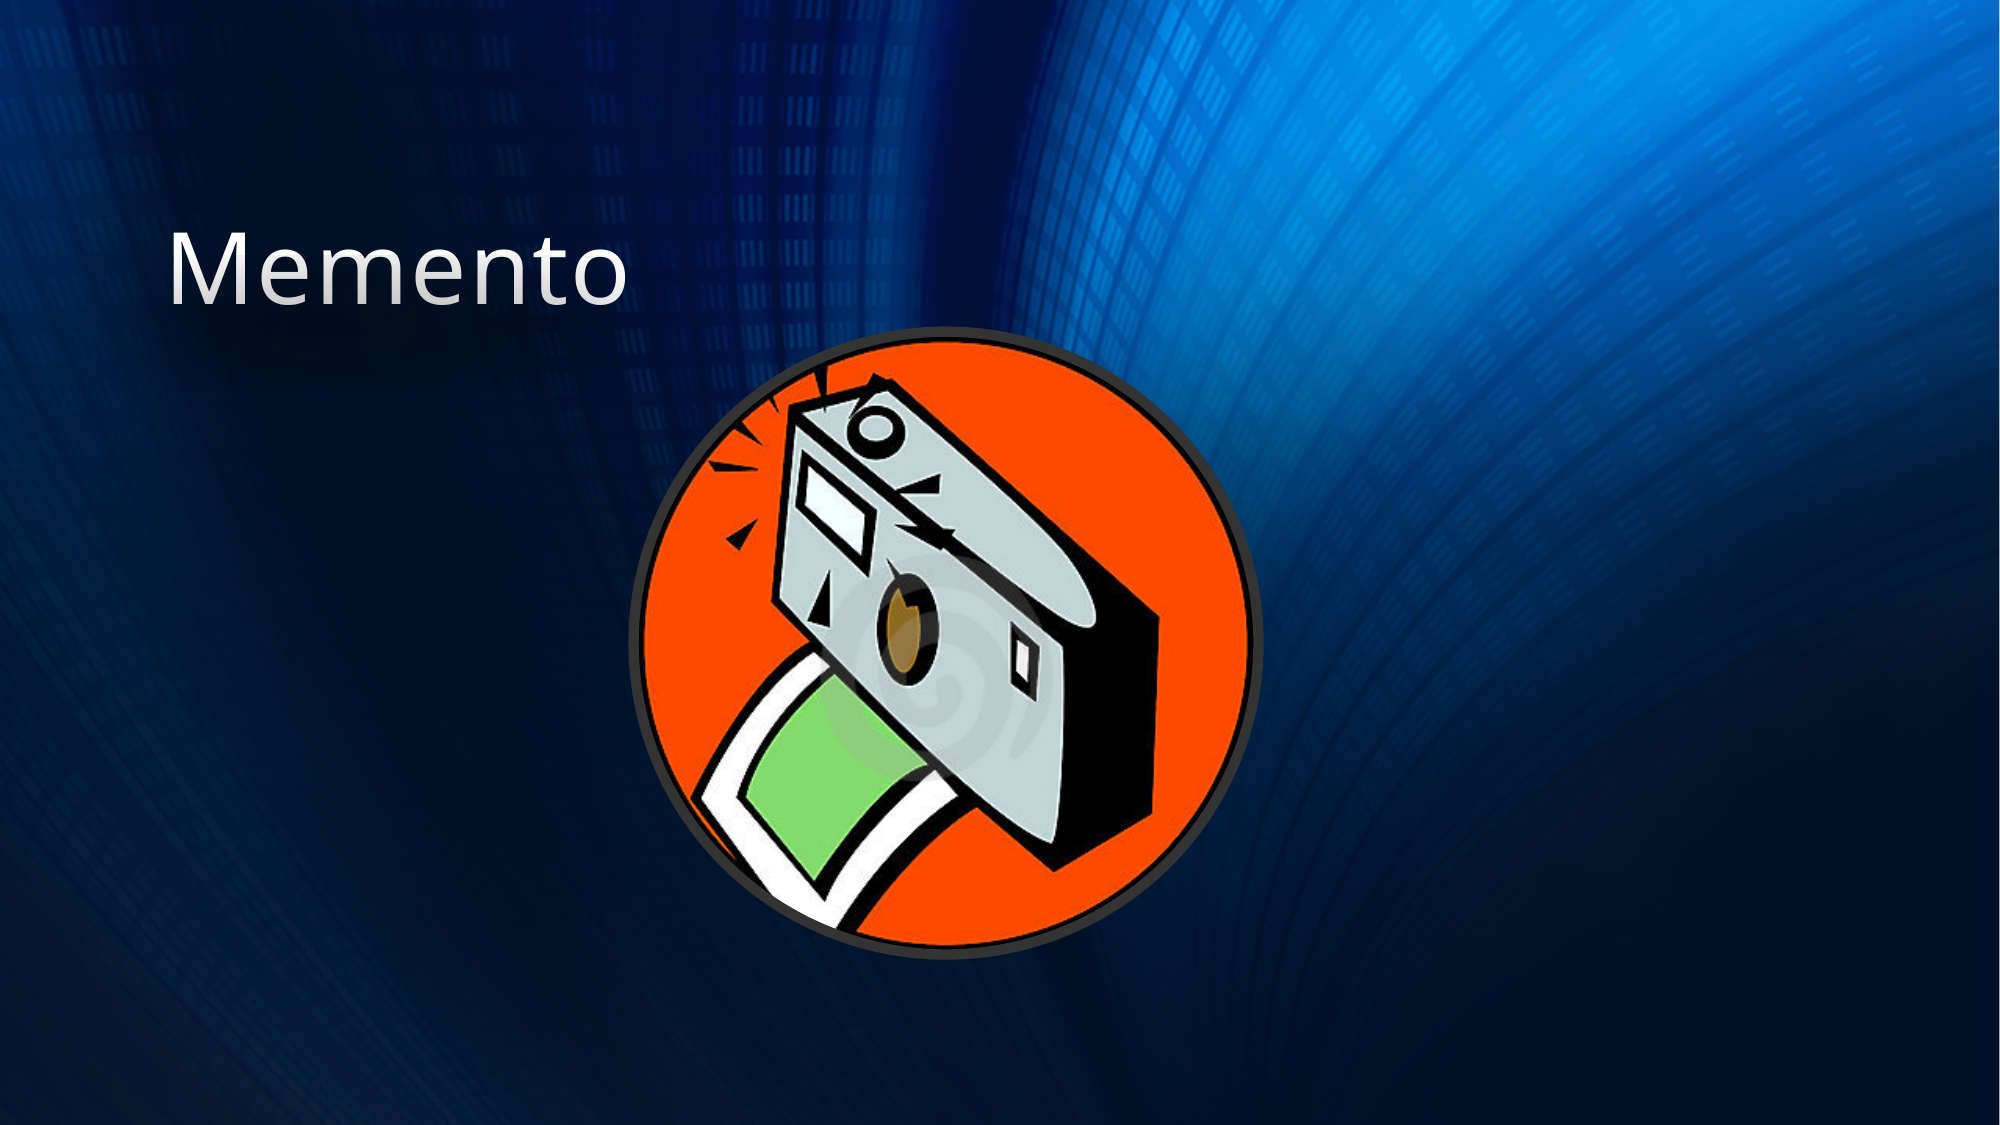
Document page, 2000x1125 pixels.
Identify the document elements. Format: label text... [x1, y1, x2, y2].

title Memento [149, 196, 1576, 332]
picture [0, 0, 2000, 1125]
